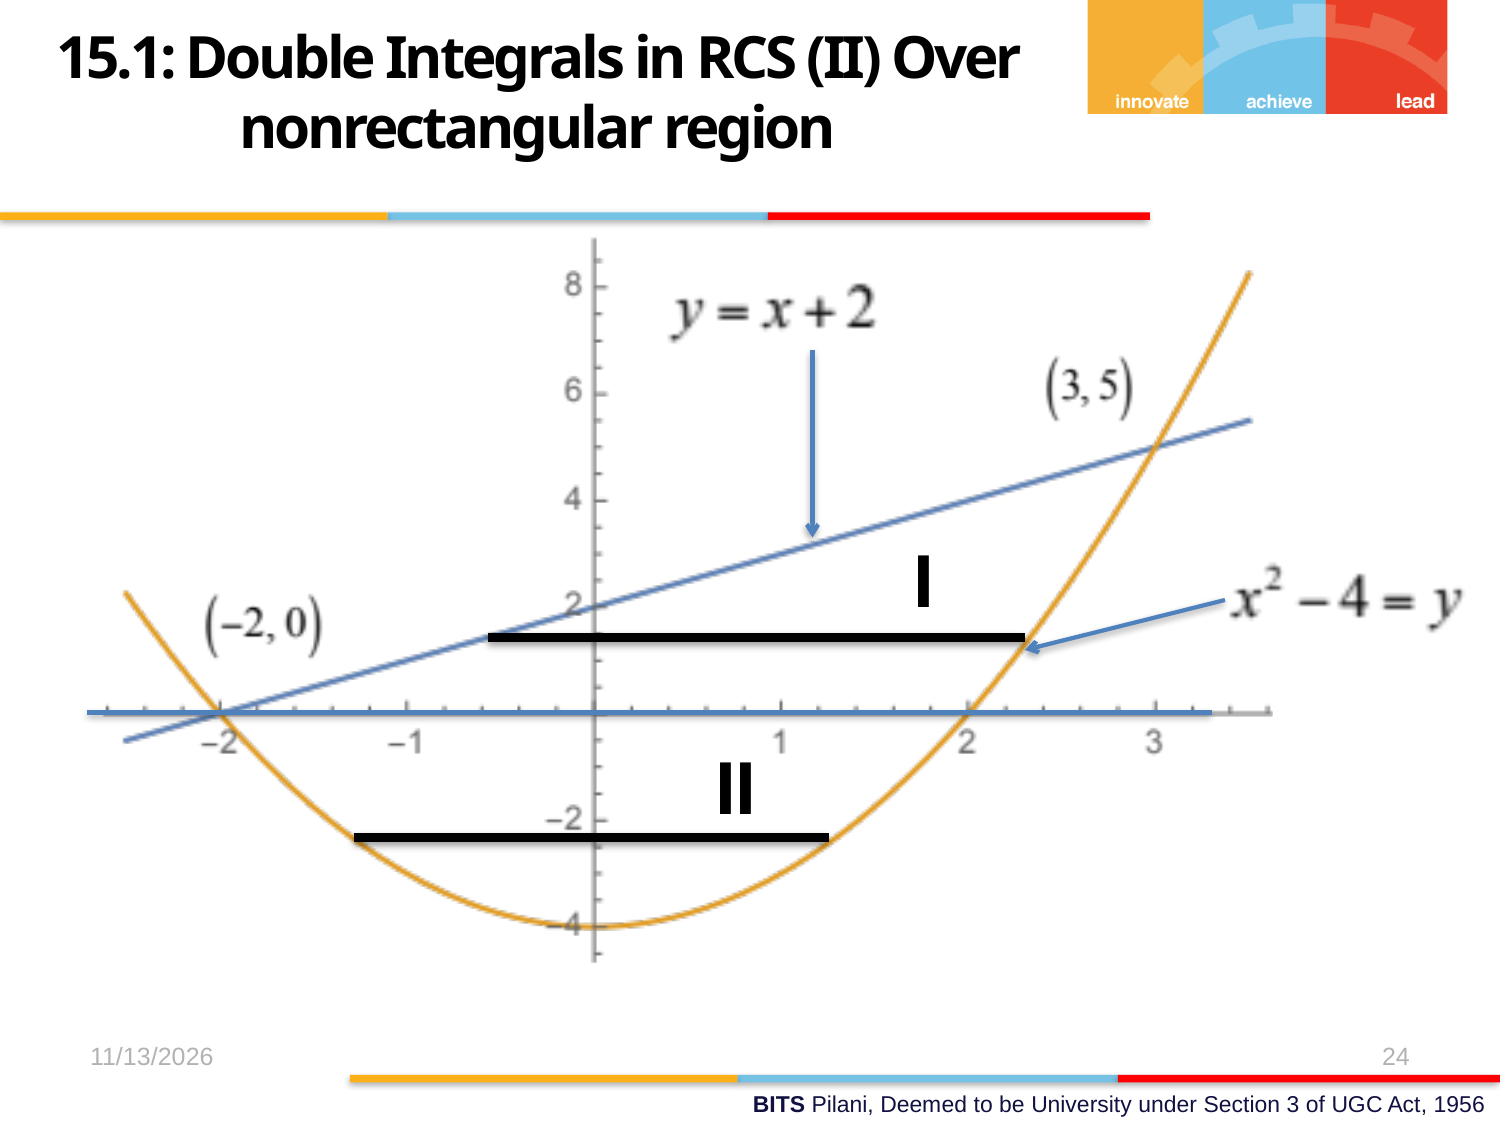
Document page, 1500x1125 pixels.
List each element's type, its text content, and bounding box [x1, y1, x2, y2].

slide_number 24 [1074, 1025, 1425, 1085]
slide_number 29/Oct/17 [75, 1025, 425, 1085]
picture [102, 237, 1274, 963]
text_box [1224, 549, 1467, 638]
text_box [1042, 349, 1139, 430]
picture [1087, 0, 1448, 114]
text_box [201, 587, 326, 667]
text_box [1024, 599, 1226, 651]
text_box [662, 274, 880, 349]
text_box 15.1: Double Integrals in RCS (II) Over nonrectangular region [0, 12, 1075, 200]
